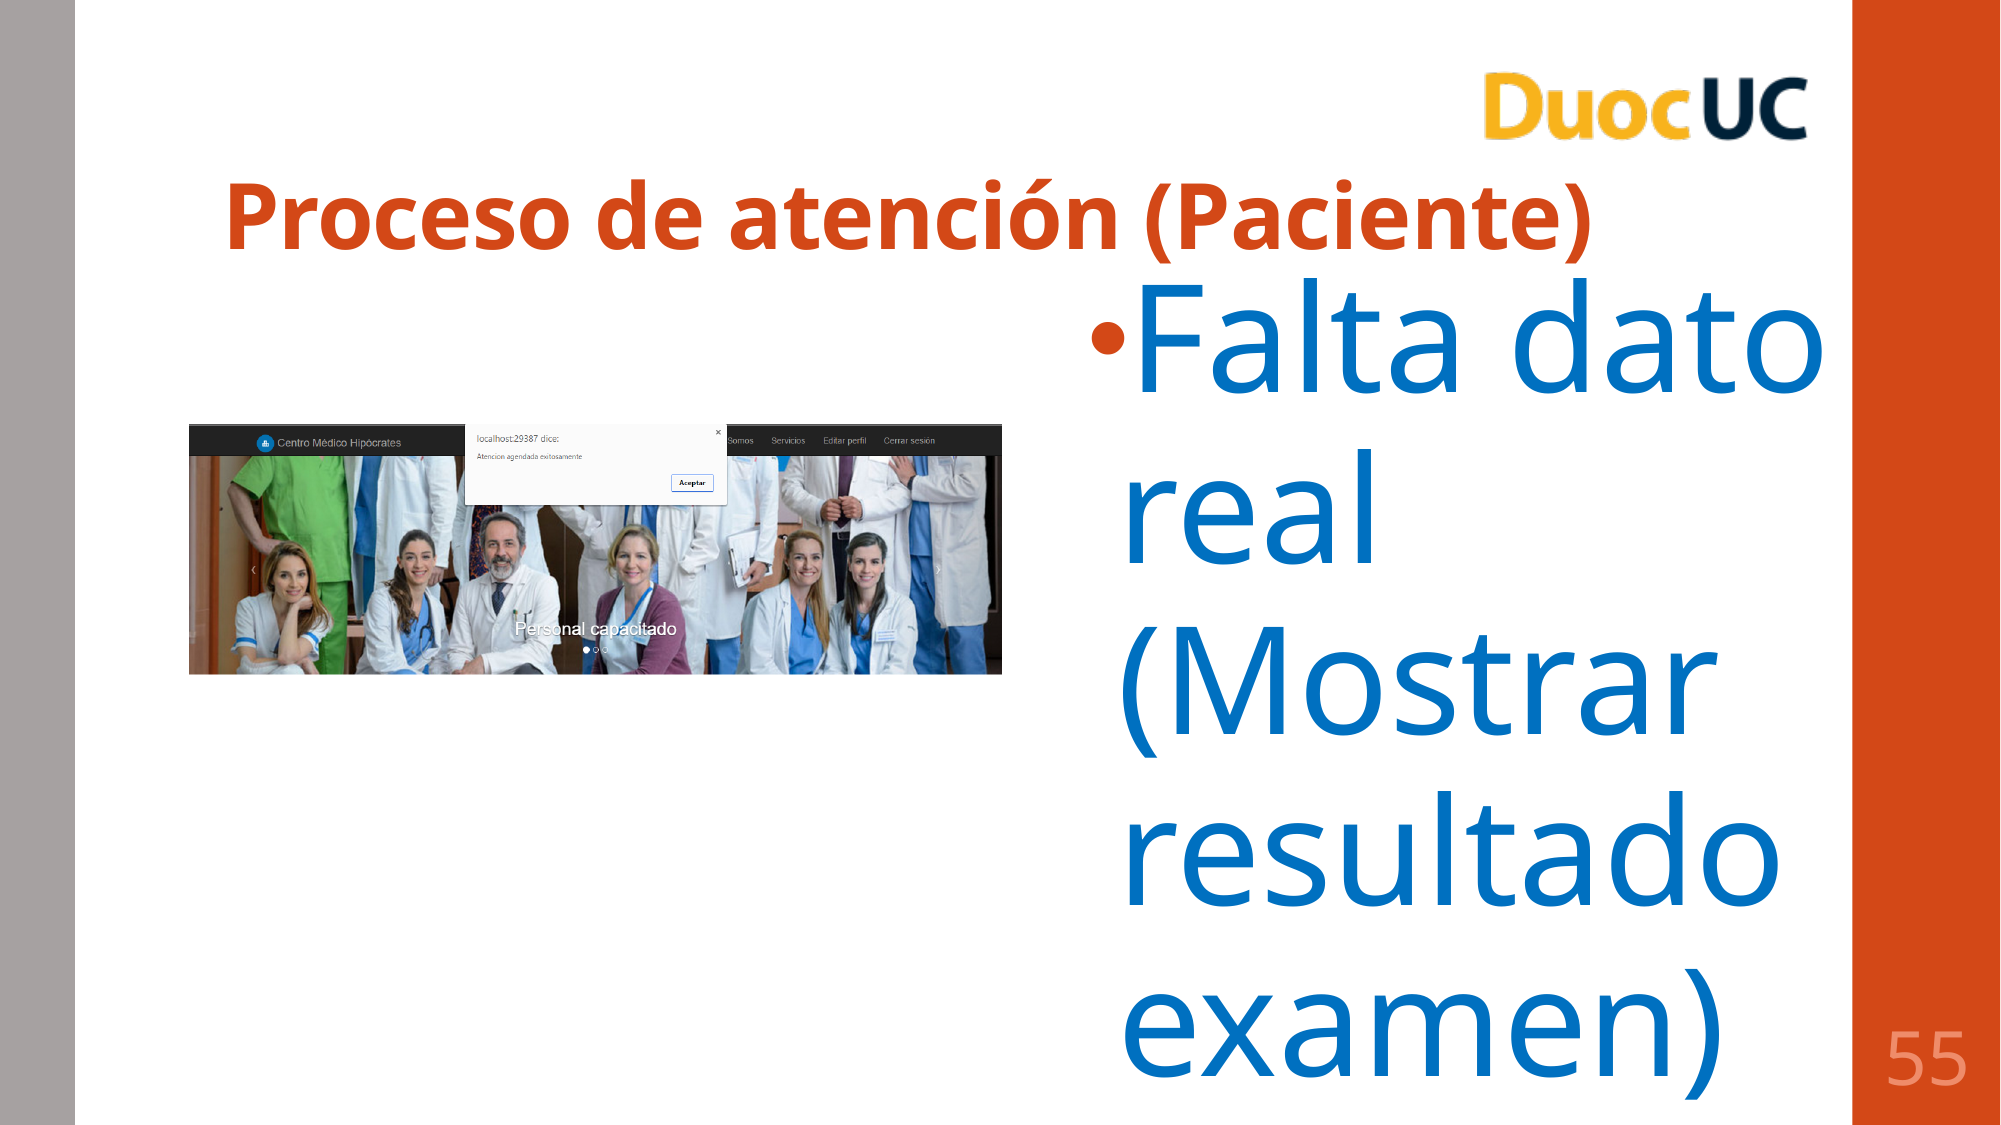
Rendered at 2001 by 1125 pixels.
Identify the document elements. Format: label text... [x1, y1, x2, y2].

text_box Falta dato real (Mostrar resultado examen) [1072, 248, 1853, 963]
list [188, 423, 1003, 816]
picture [1479, 61, 1809, 149]
slide_number 54 [1852, 1012, 2000, 1110]
title Proceso de atención (Paciente) [206, 48, 1797, 278]
